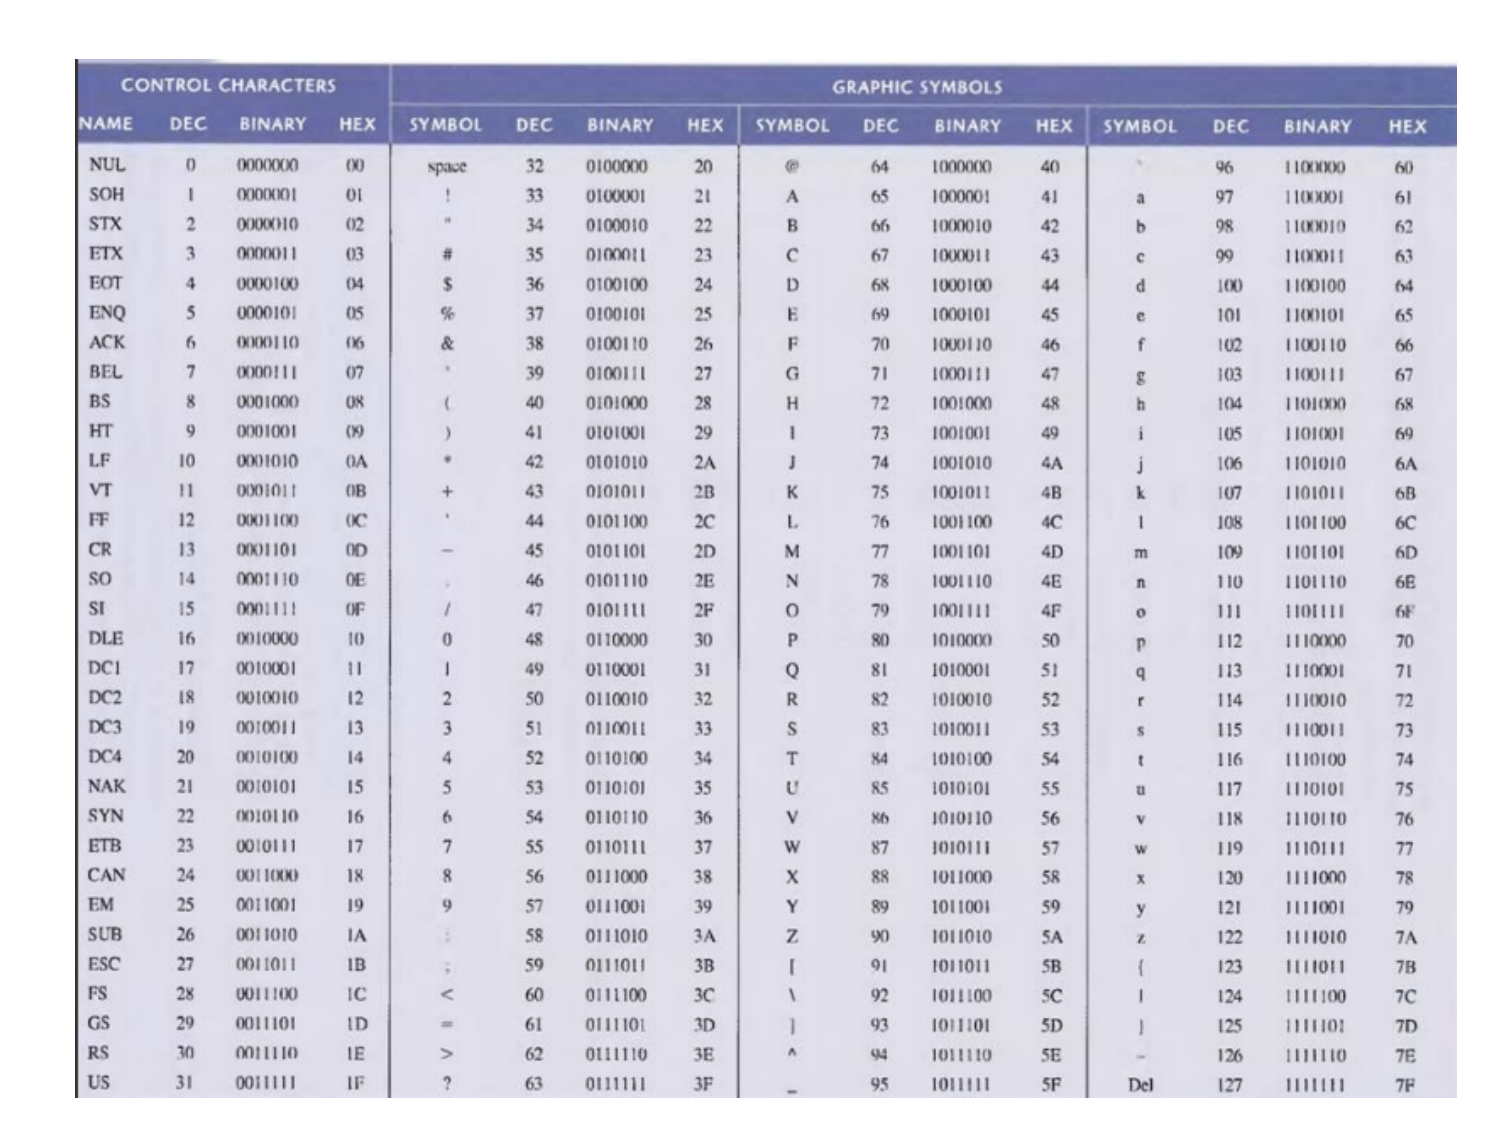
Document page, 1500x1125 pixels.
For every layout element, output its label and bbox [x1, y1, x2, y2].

picture [74, 59, 1457, 1098]
